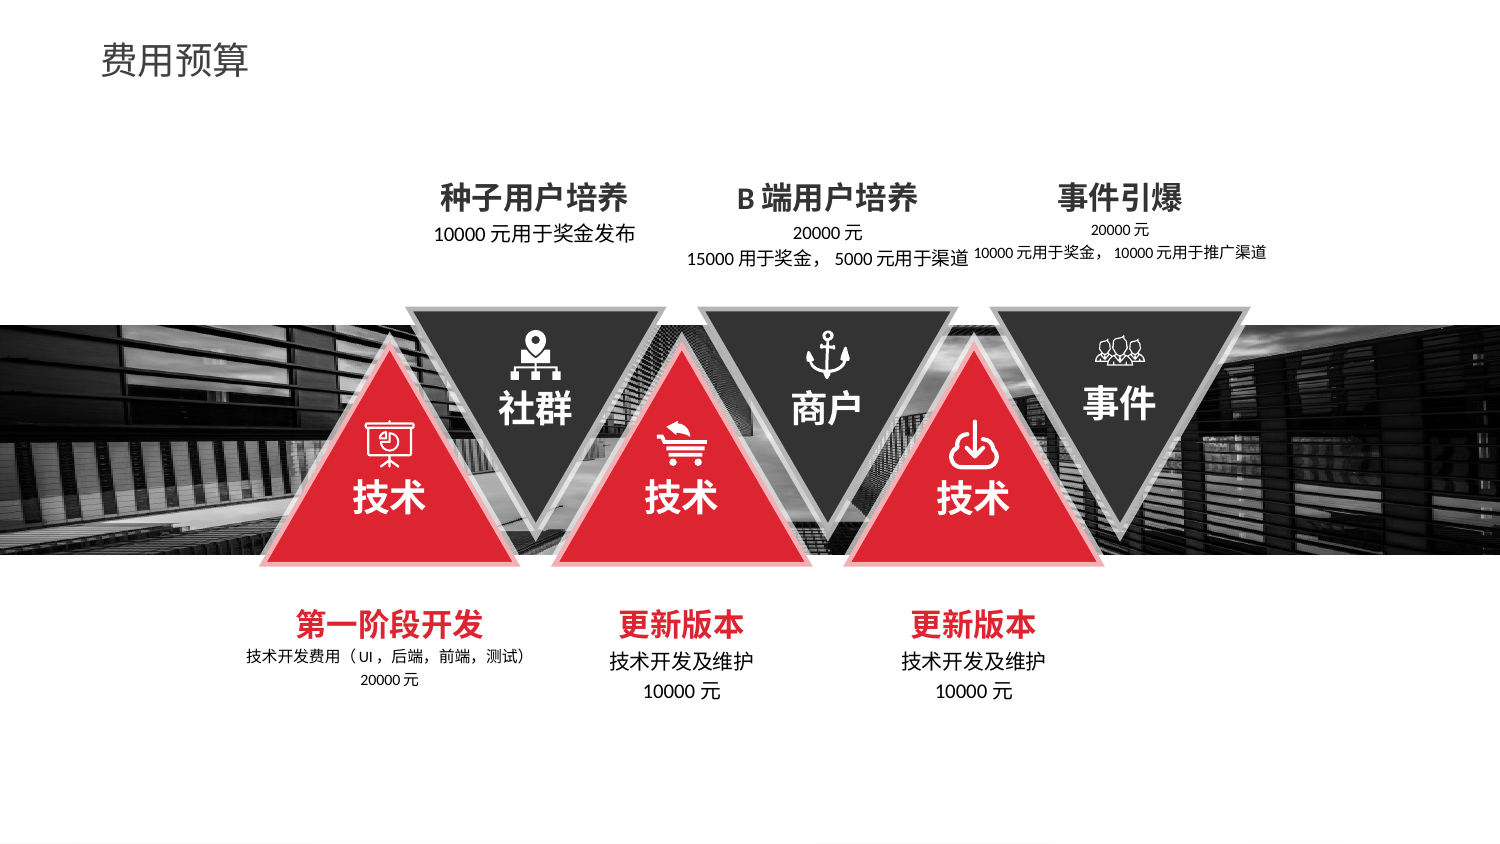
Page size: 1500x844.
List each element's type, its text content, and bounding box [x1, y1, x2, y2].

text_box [825, 601, 1123, 704]
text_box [550, 340, 813, 567]
text_box [818, 541, 837, 557]
text_box [1110, 323, 1500, 557]
text_box [671, 323, 691, 339]
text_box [533, 601, 823, 704]
text_box [0, 323, 399, 557]
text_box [240, 601, 531, 704]
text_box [696, 306, 960, 533]
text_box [842, 340, 1106, 567]
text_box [971, 174, 1269, 277]
text_box 费用预算 [100, 28, 450, 91]
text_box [679, 174, 969, 277]
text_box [988, 306, 1252, 533]
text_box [258, 340, 521, 567]
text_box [385, 174, 677, 277]
text_box [964, 323, 983, 339]
text_box [525, 541, 545, 557]
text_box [404, 306, 667, 533]
